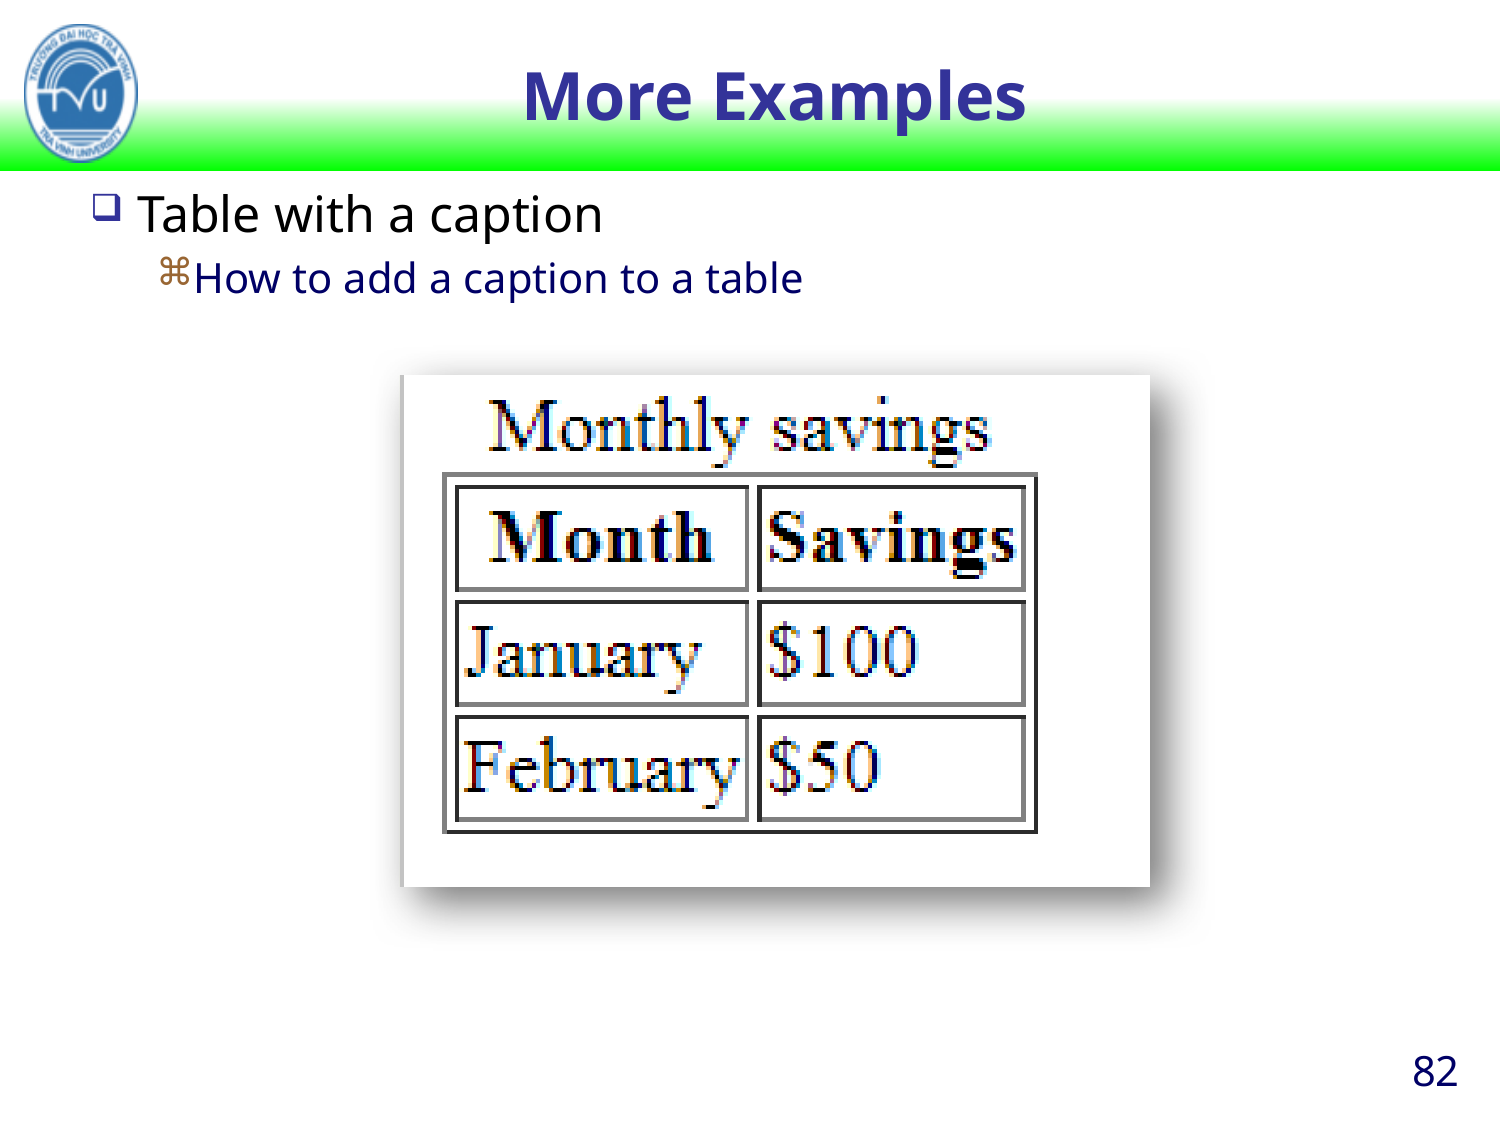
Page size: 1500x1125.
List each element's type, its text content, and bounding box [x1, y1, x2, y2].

title More Examples [74, 24, 1476, 163]
slide_number 82 [1312, 1037, 1476, 1101]
picture [24, 24, 74, 163]
picture [399, 374, 1151, 887]
list Table with a caption How to add a caption to a table [74, 174, 1476, 338]
